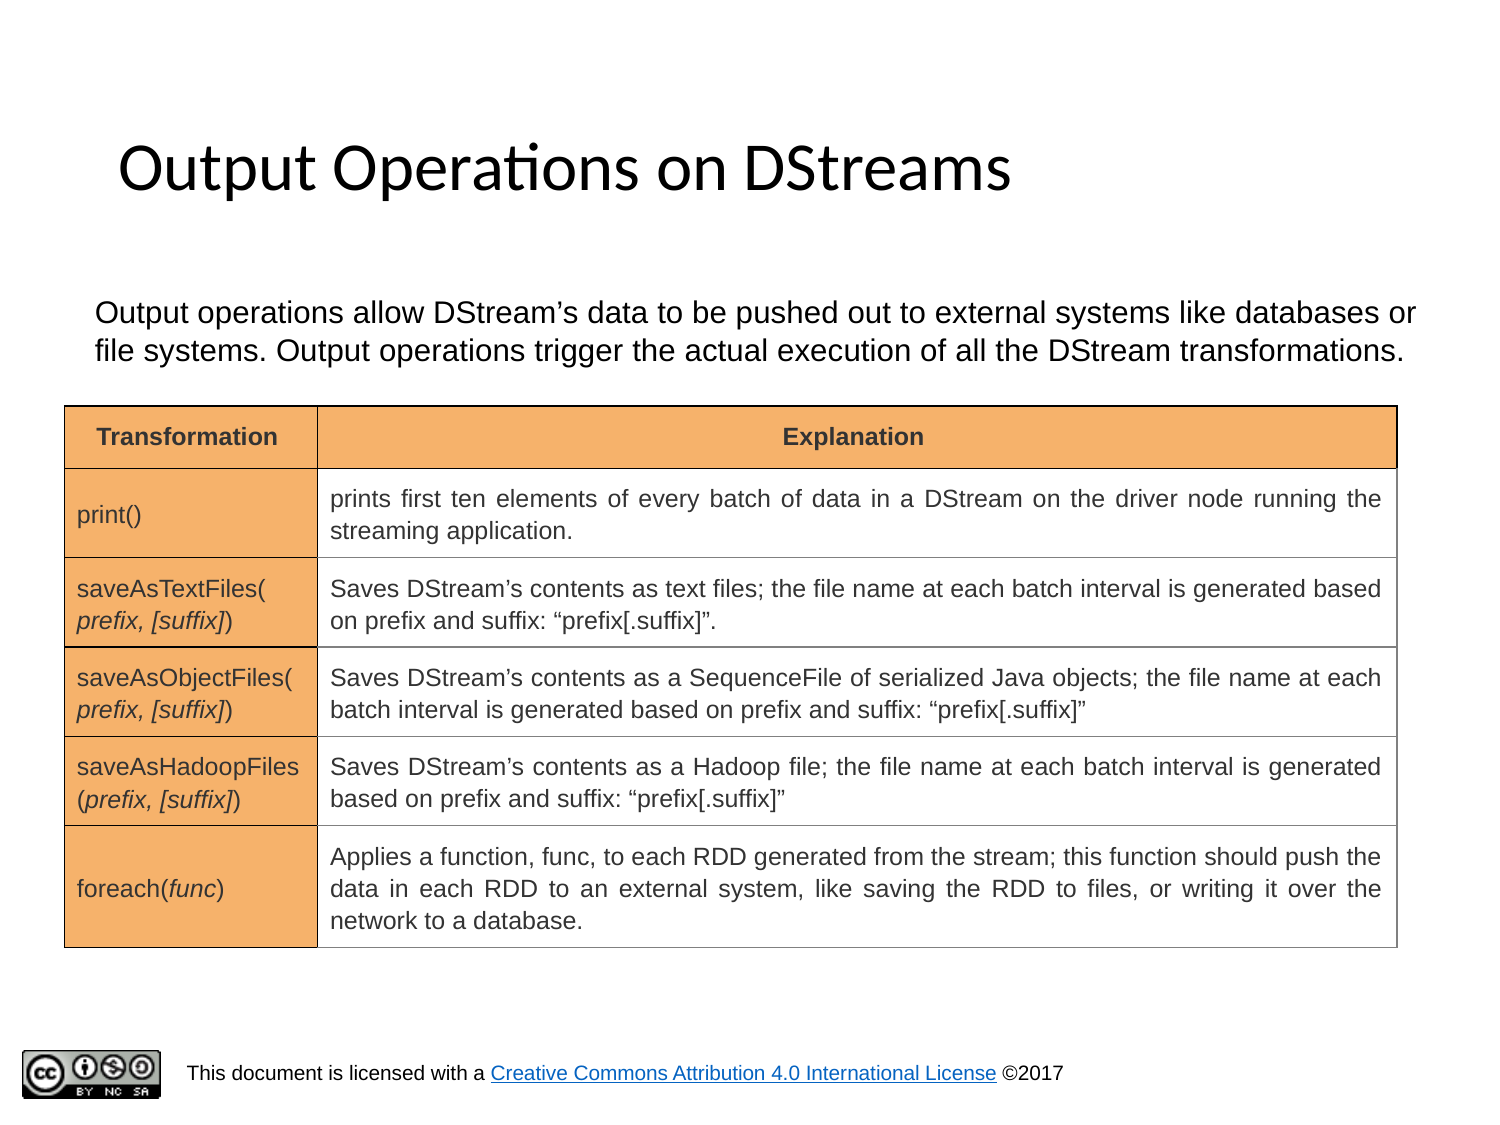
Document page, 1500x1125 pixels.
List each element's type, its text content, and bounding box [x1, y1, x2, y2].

table_header Transformation [65, 407, 317, 468]
table_cell saveAsObjectFiles(prefix, [suffix]) [65, 648, 317, 736]
table_cell saveAsHadoopFiles(prefix, [suffix]) [65, 737, 317, 825]
table_cell Saves DStream’s contents as a SequenceFile of serialized Java objects; the file name at each batch interval is generated based on prefix and suffix: “prefix[.suffix]” [318, 648, 1396, 736]
table_cell Saves DStream’s contents as a Hadoop file; the file name at each batch interval is generated based on prefix and suffix: “prefix[.suffix]” [318, 737, 1396, 825]
table_cell Applies a function, func, to each RDD generated from the stream; this function should push the data in each RDD to an external system, like saving the RDD to files, or writing it over the network to a database. [318, 826, 1396, 947]
title Output Operations on DStreams [103, 59, 1397, 277]
table_cell foreach(func) [65, 826, 317, 947]
table_cell Saves DStream’s contents as text files; the file name at each batch interval is generated based on prefix and suffix: “prefix[.suffix]”. [318, 558, 1396, 646]
table_cell print() [65, 469, 317, 557]
table_header Explanation [318, 407, 1396, 468]
text_box Output operations allow DStream’s data to be pushed out to external systems like databases or file systems. Output operations trigger the actual execution of all the DStream transformations. [79, 277, 1455, 392]
table_cell prints first ten elements of every batch of data in a DStream on the driver node running the streaming application. [318, 469, 1396, 557]
picture [22, 1050, 161, 1099]
table_cell saveAsTextFiles( prefix, [suffix]) [65, 558, 317, 646]
